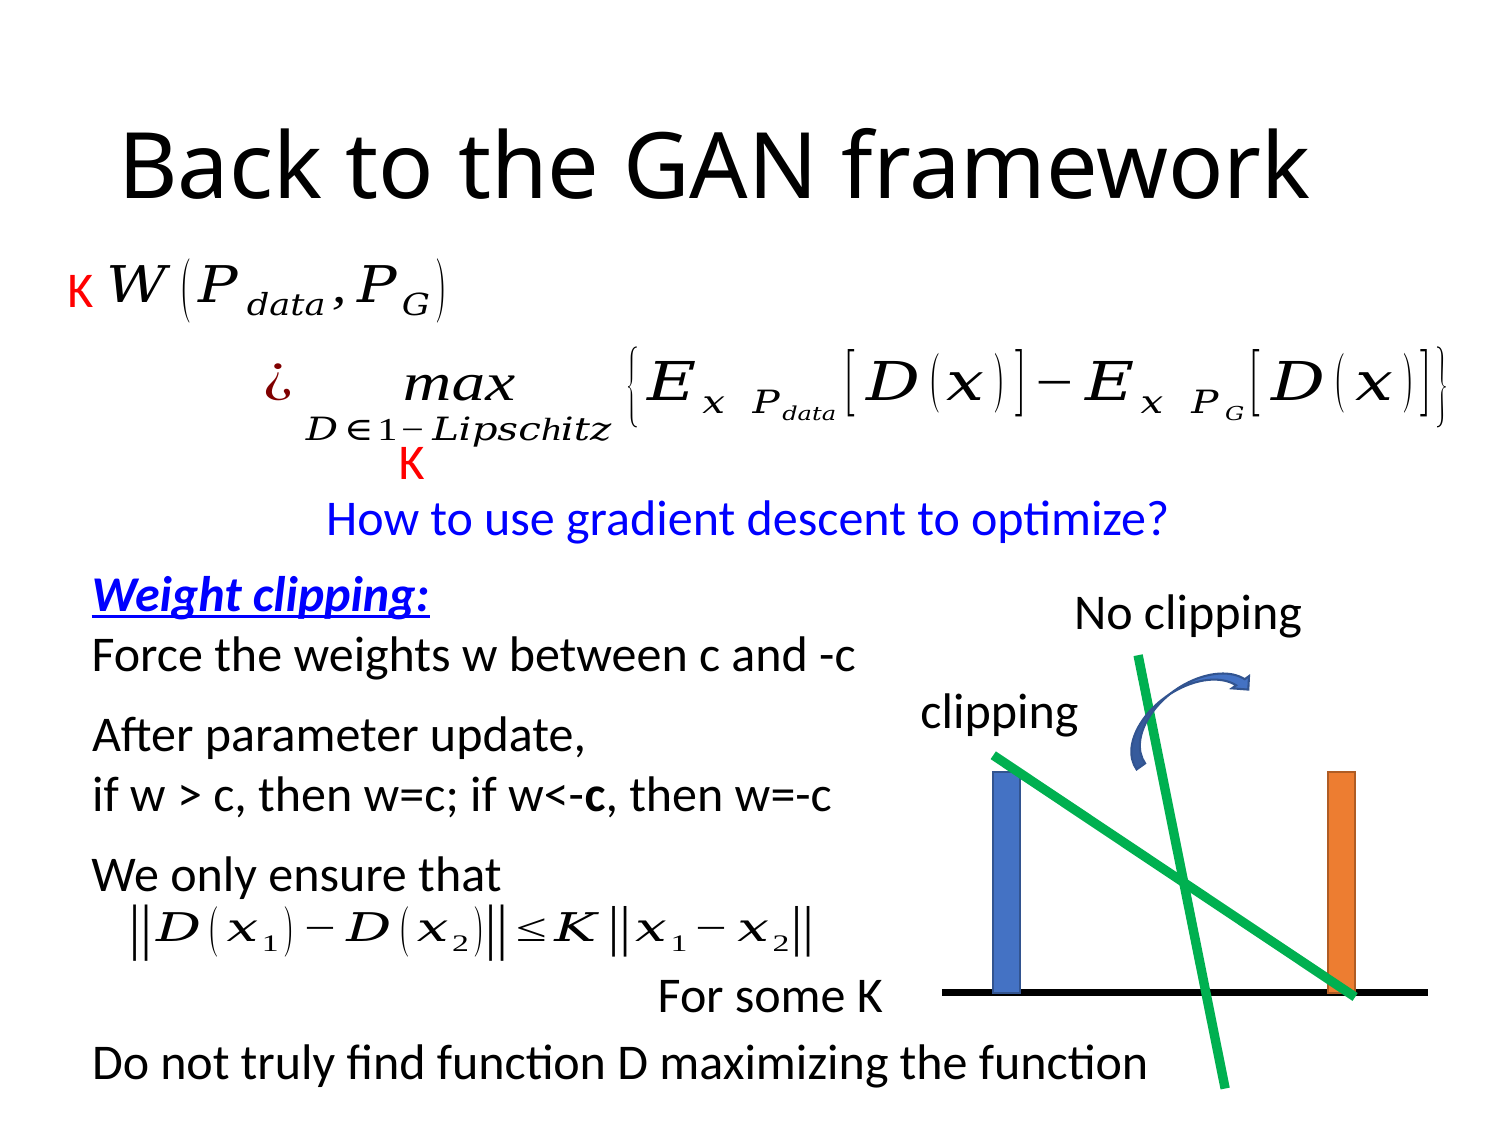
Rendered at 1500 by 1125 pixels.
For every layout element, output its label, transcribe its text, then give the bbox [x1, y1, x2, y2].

title Back to the GAN framework [103, 59, 1397, 278]
text_box We only ensure that [76, 834, 562, 909]
text_box How to use gradient descent to optimize? [311, 477, 1231, 553]
text_box No clipping [1059, 572, 1356, 647]
text_box [1226, 672, 1251, 691]
text_box After parameter update, if w > c, then w=c; if w<-c, then w=-c [77, 694, 870, 830]
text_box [1138, 655, 1226, 755]
text_box Do not truly find function D maximizing the function [77, 1022, 1179, 1097]
text_box [1130, 725, 1138, 755]
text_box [993, 755, 1356, 997]
text_box K [52, 250, 110, 325]
text_box Weight clipping: Force the weights w between c and -c [76, 554, 942, 690]
text_box clipping [905, 671, 1138, 746]
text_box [1138, 997, 1226, 1089]
text_box K [383, 422, 442, 498]
text_box For some K [642, 954, 918, 1022]
